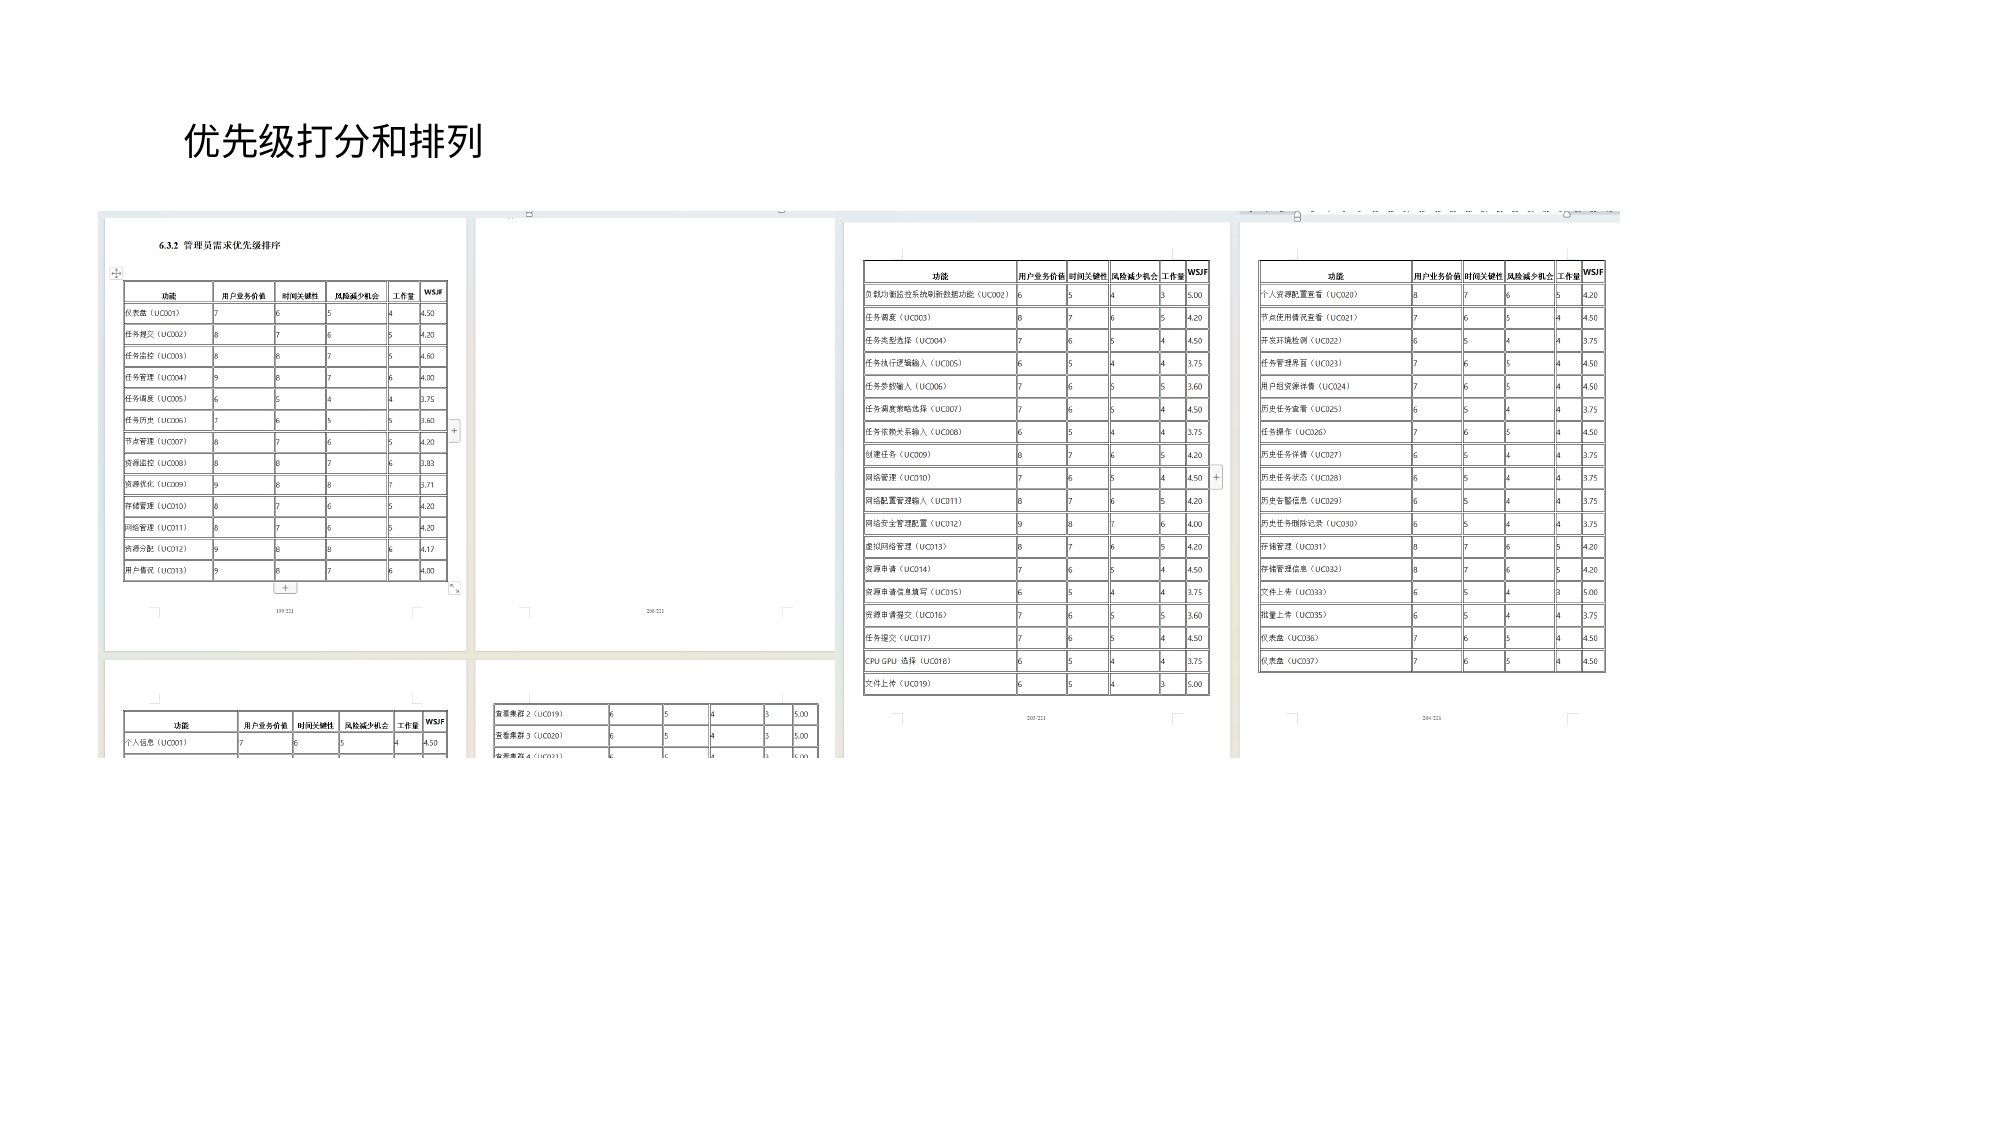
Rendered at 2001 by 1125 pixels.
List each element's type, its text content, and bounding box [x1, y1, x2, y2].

picture [98, 211, 1620, 758]
text_box 优先级打分和排列 [168, 110, 836, 171]
